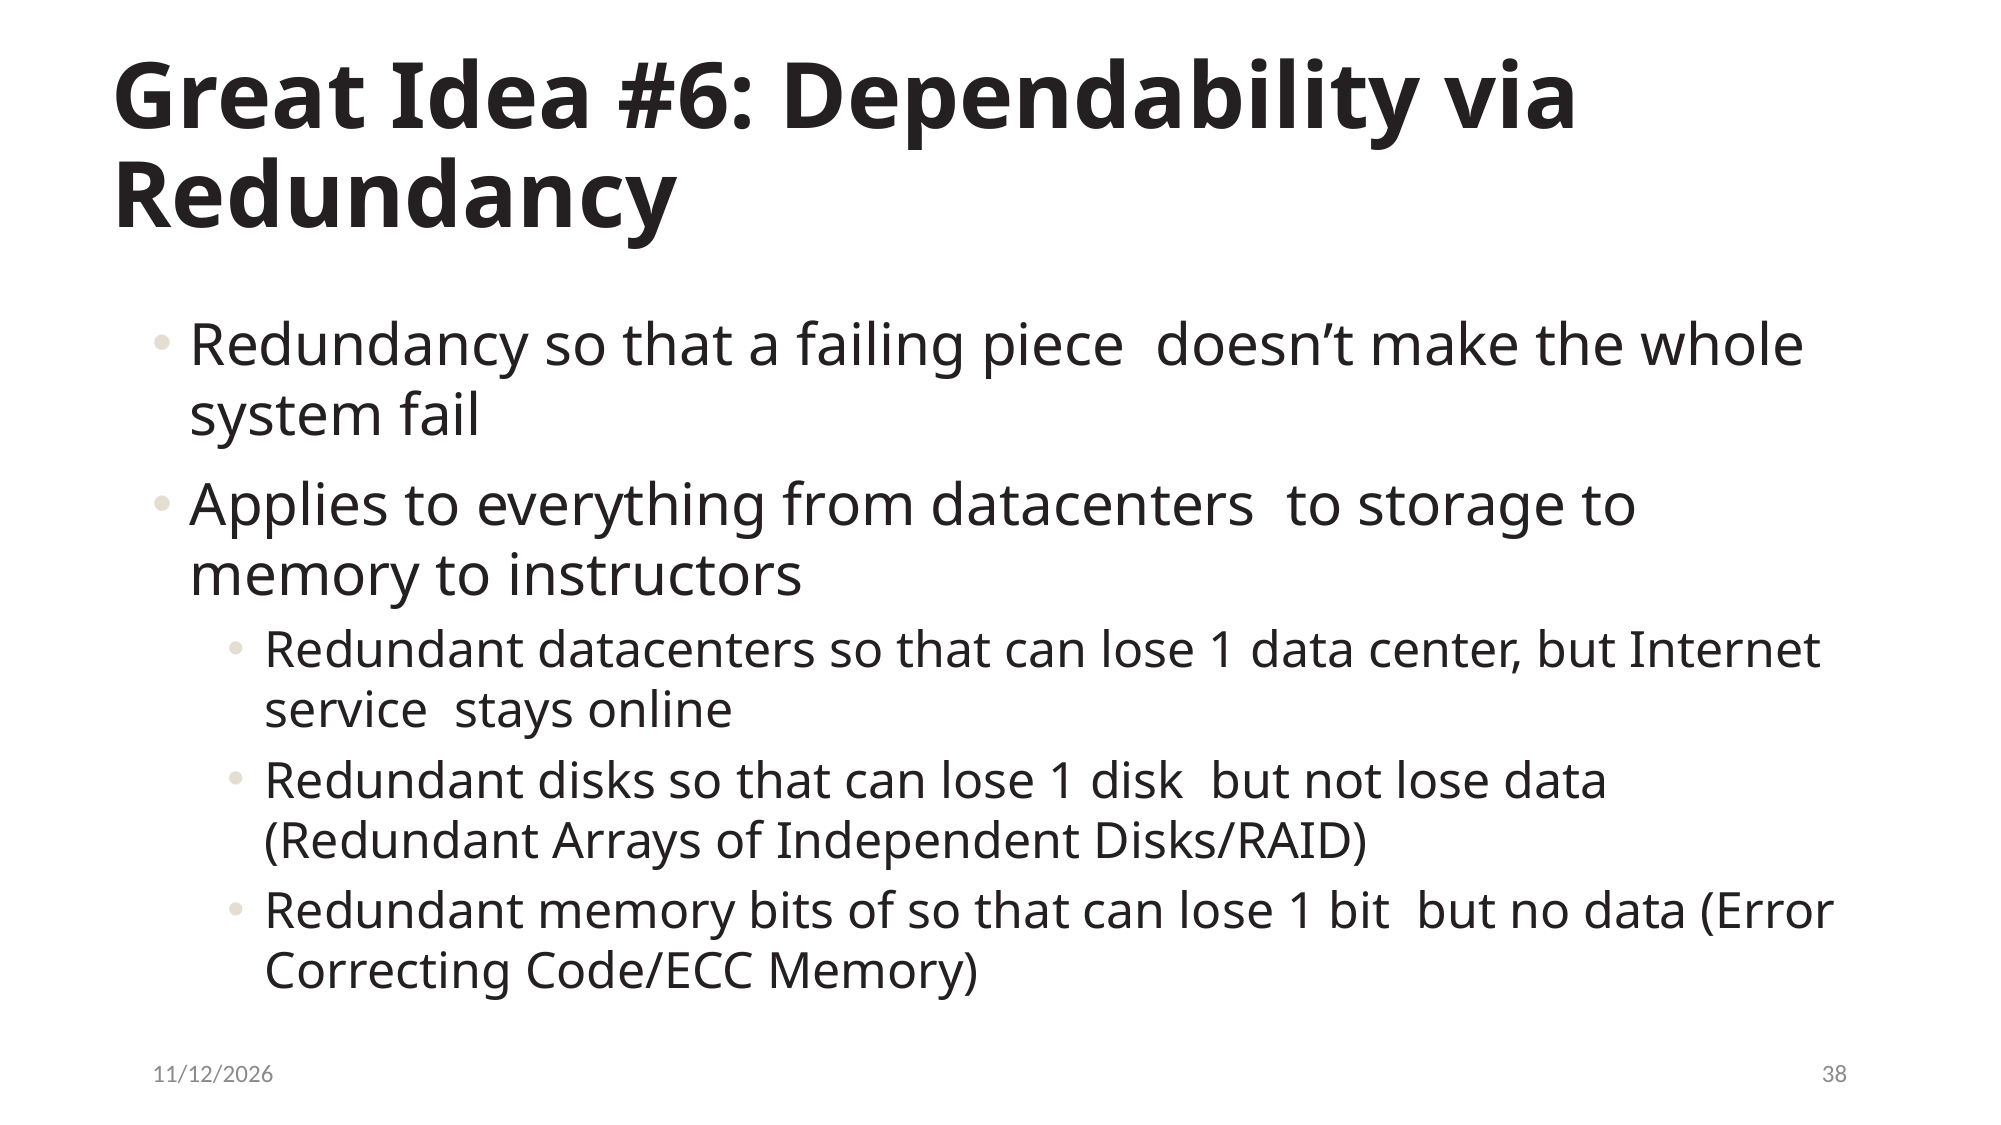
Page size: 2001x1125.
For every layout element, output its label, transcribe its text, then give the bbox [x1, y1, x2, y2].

slide_number 38 [1412, 1042, 1863, 1103]
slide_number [137, 1042, 588, 1103]
title Great Idea #6: Dependability via Redundancy [96, 39, 1892, 258]
list Redundancy so that a failing piece doesn’t make the whole system fail Applies to everything from datacenters to storage to memory to instructors Redundant datacenters so that can lose 1 data center, but Internet service stays online Redundant disks so that can lose 1 disk but not lose data (Redundant Arrays of Independent Disks/RAID) Redundant memory bits of so that can lose 1 bit but no data (Error Correcting Code/ECC Memory) [137, 299, 1863, 1014]
